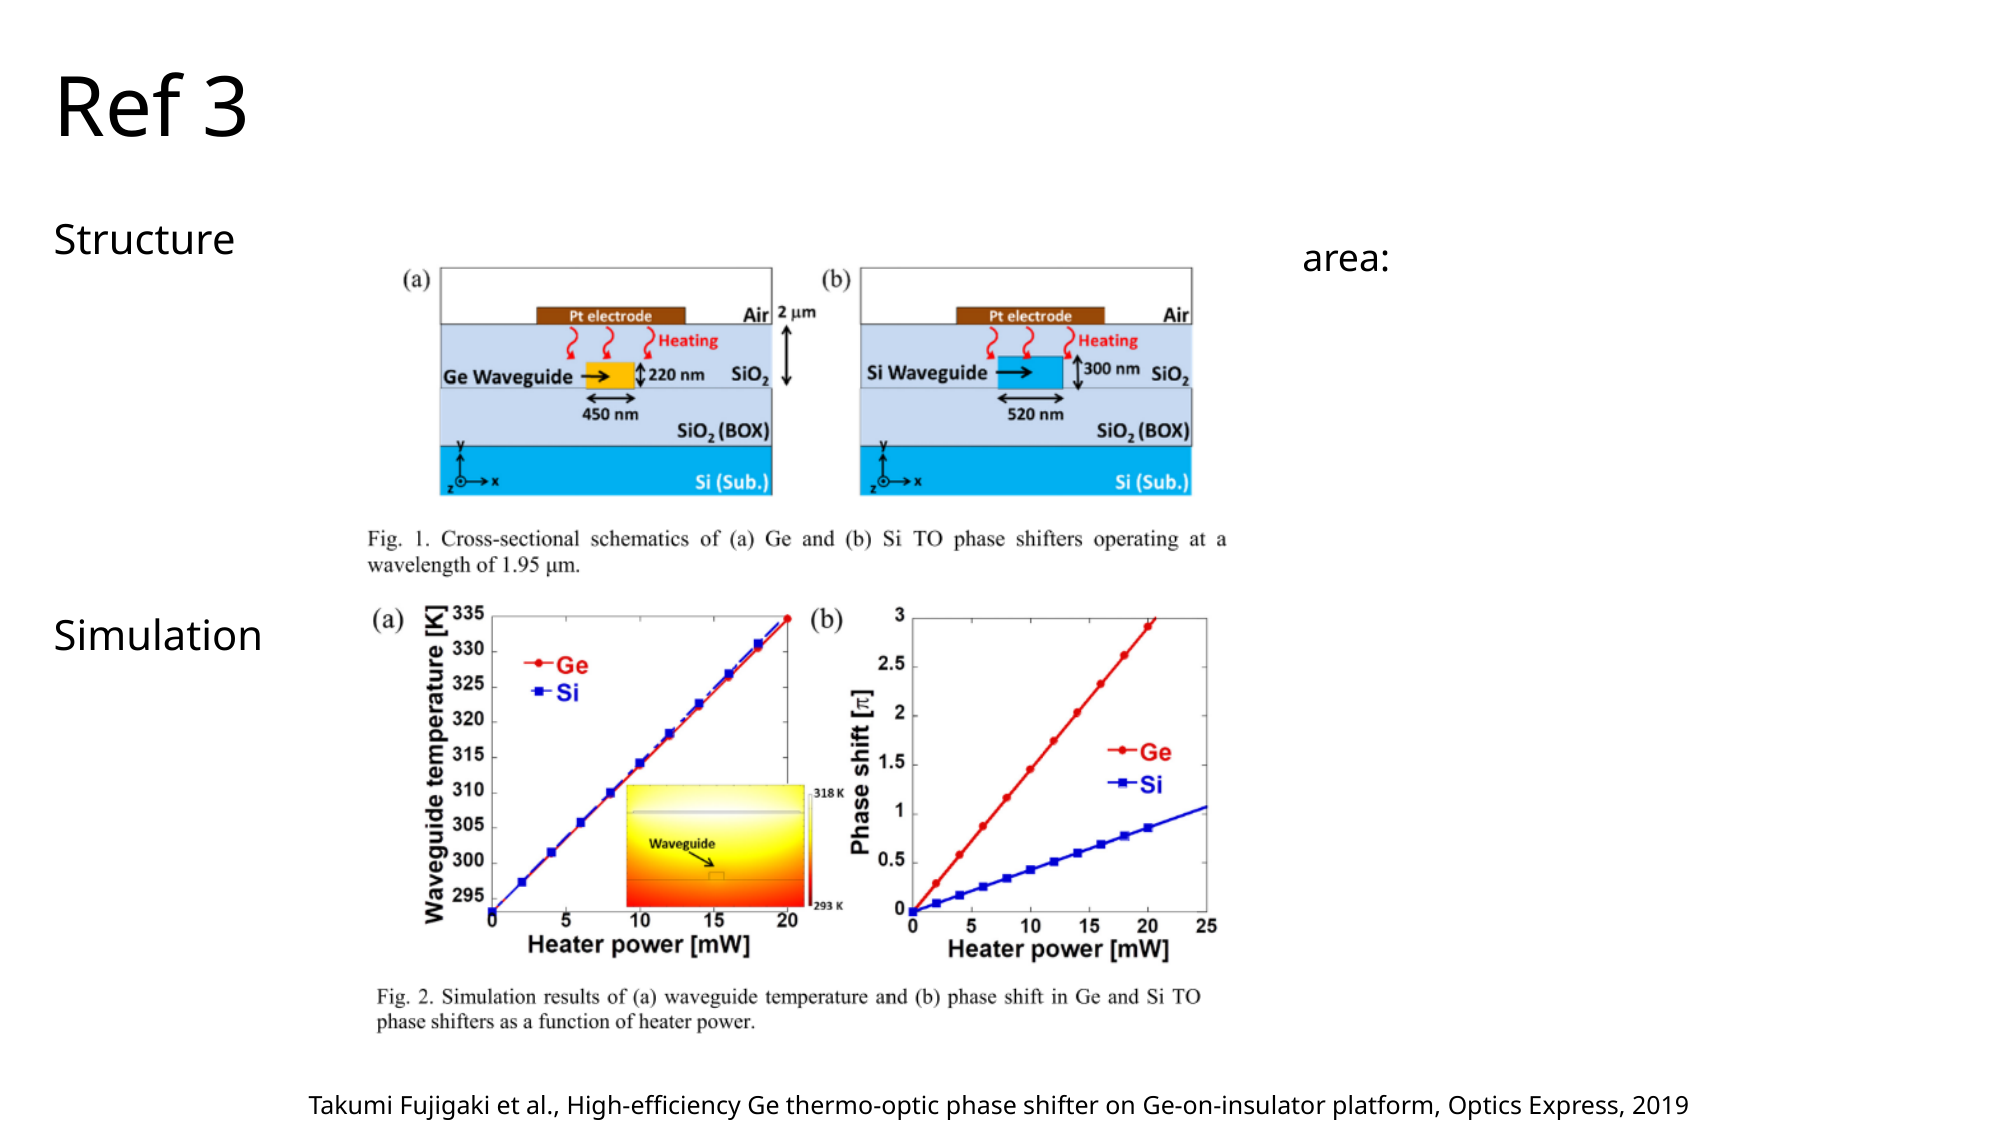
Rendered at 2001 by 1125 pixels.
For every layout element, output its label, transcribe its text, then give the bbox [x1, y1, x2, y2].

text_box area: [1287, 231, 1885, 288]
list Structure Simulation [38, 211, 549, 1083]
list Takumi Fujigaki et al., High-efficiency Ge thermo-optic phase shifter on Ge-on-insulator platform, Optics Express, 2019 [132, 1089, 1868, 1124]
picture [344, 249, 1248, 1045]
title Ref 3 [38, 31, 1962, 188]
